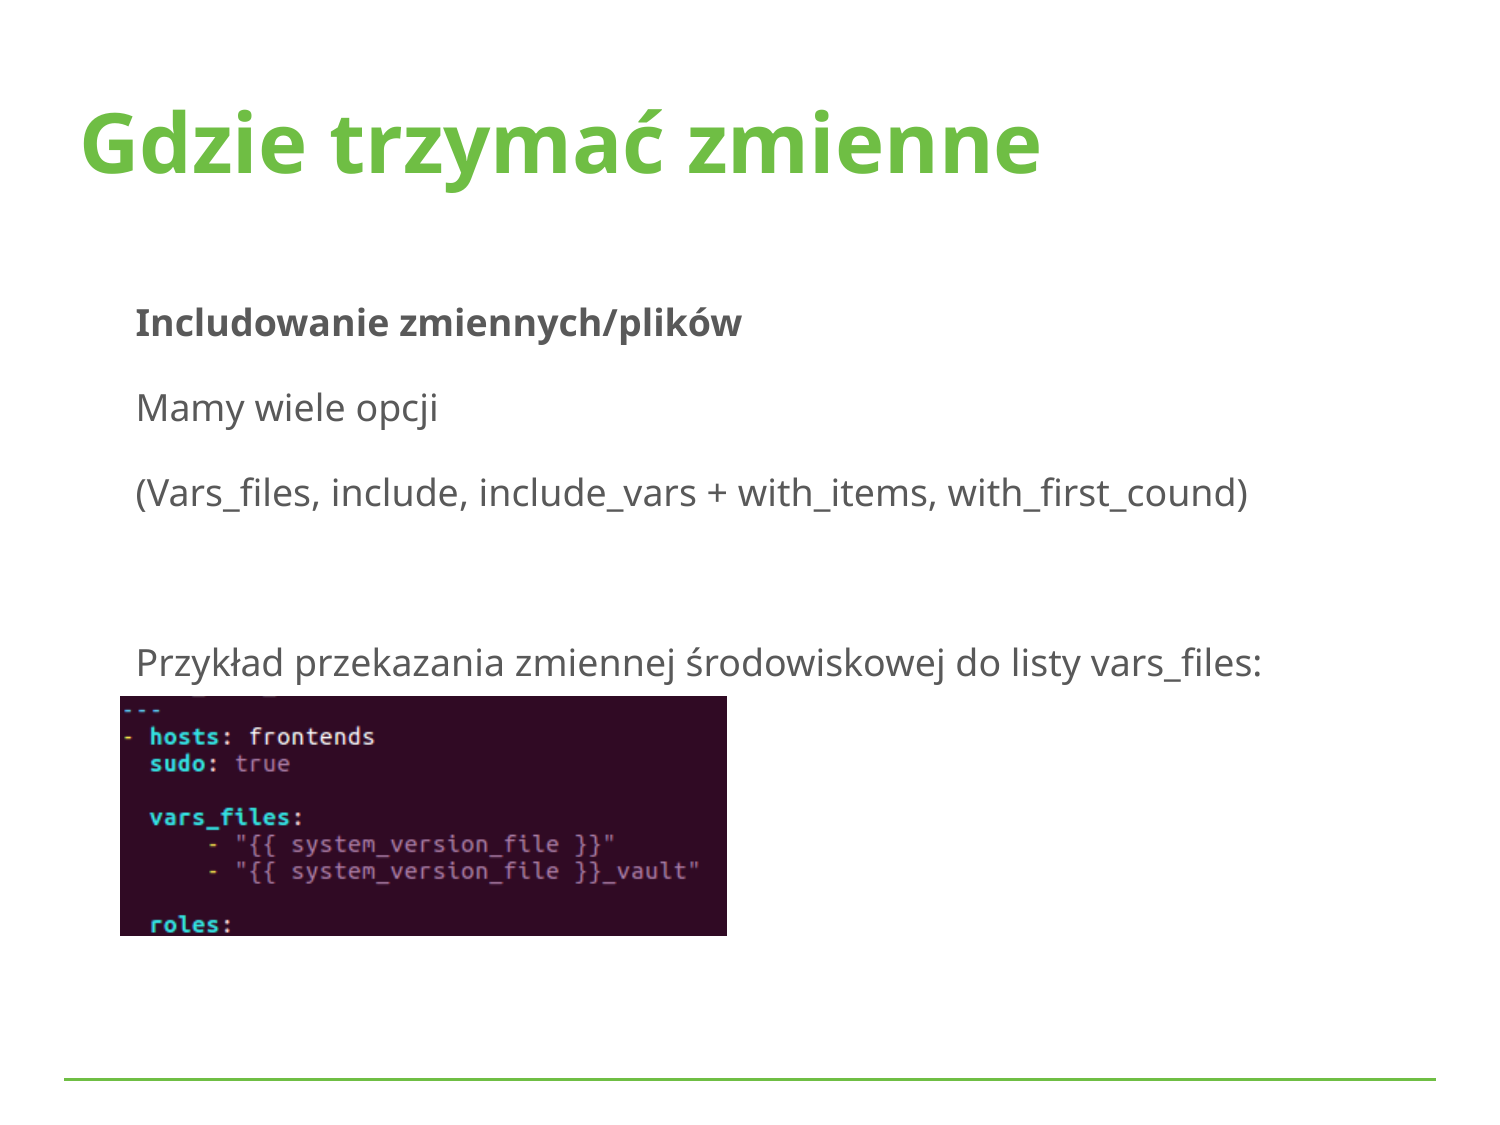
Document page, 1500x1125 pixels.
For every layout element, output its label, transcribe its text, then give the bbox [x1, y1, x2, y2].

text_box Includowanie zmiennych/plików Mamy wiele opcji (Vars_files, include, include_vars + with_items, with_first_cound) Przykład przekazania zmiennej środowiskowej do listy vars_files: [120, 284, 1380, 1044]
text_box Gdzie trzymać zmienne [64, 82, 1457, 210]
picture [120, 696, 728, 936]
